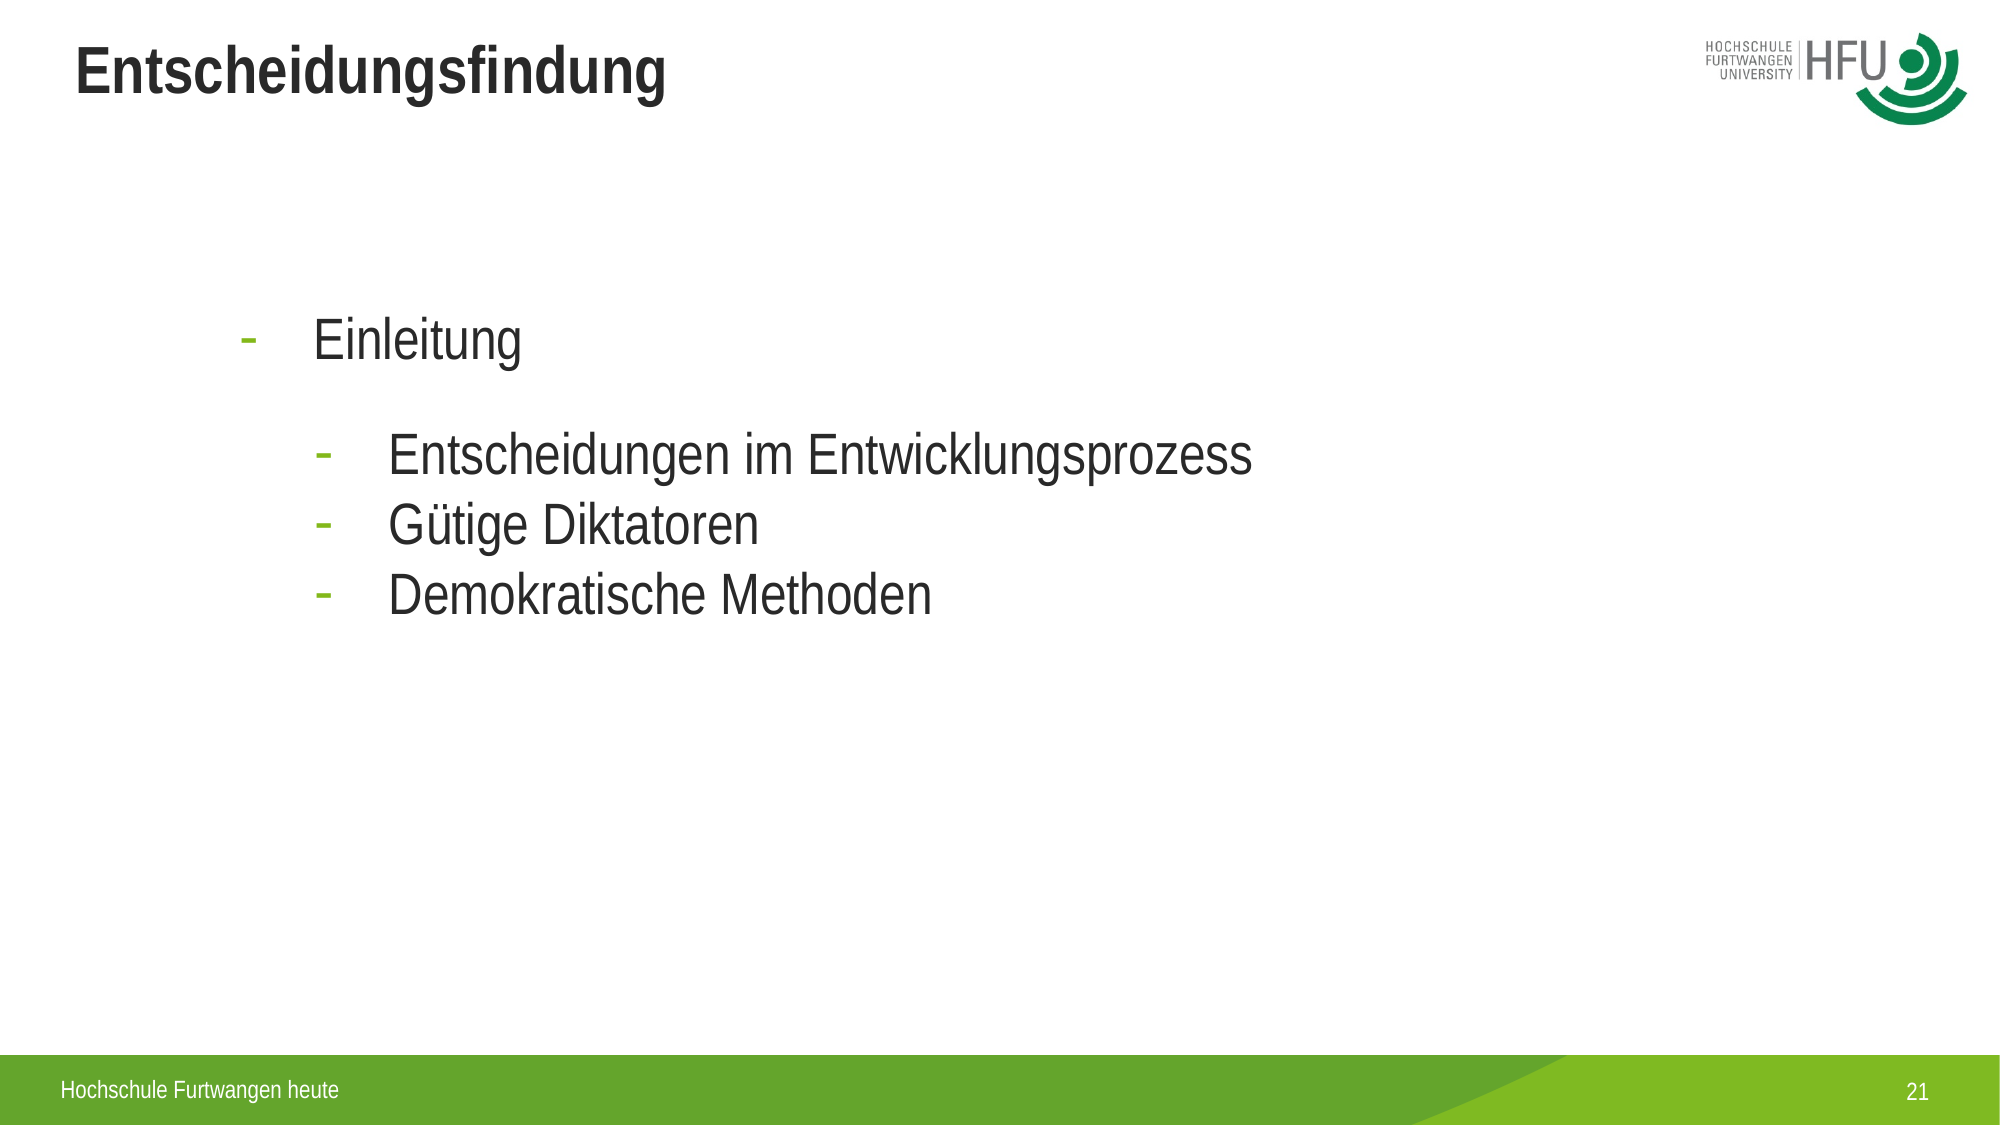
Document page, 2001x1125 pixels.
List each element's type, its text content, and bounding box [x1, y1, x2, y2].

text_box 1 [1672, 1057, 1945, 1124]
text_box Hochschule Furtwangen heute [60, 1058, 985, 1119]
picture [0, 1055, 2000, 1125]
text_box Entscheidungsfindung [60, 28, 1591, 102]
picture [1689, 19, 1981, 137]
text_box Einleitung Entscheidungen im Entwicklungsprozess Gütige Diktatoren Demokratische Methoden [149, 248, 1640, 830]
